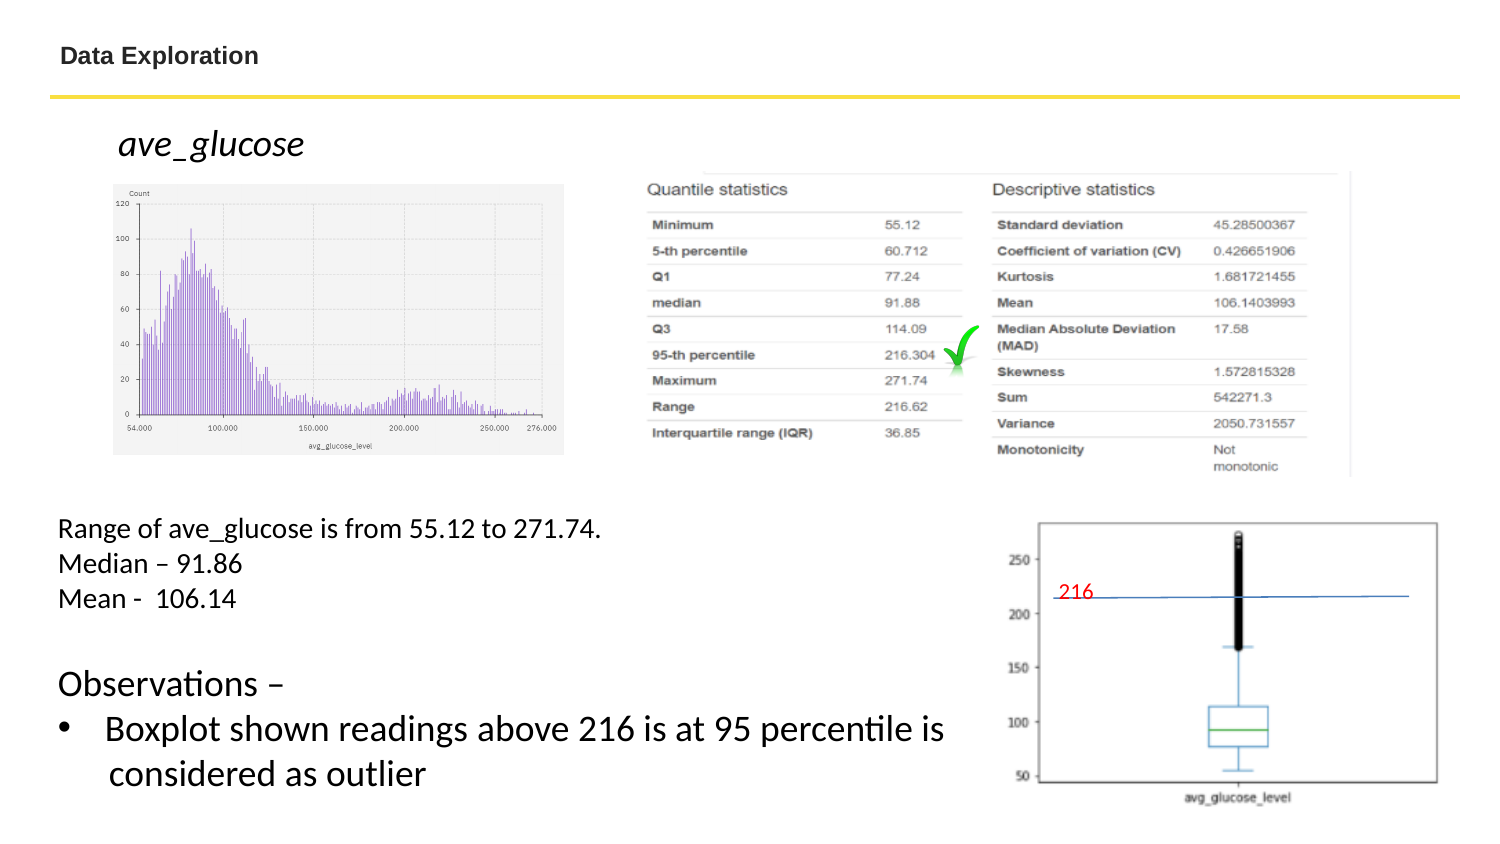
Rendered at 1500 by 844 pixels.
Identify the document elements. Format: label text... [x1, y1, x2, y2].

text_box Data Exploration [57, 39, 261, 70]
text_box Range of ave_glucose is from 55.12 to 271.74. Median – 91.86 Mean - 106.14 Observations – Boxplot shown readings above 216 is at 95 percentile is considered as outlier [42, 501, 970, 802]
picture [633, 171, 1358, 478]
picture [995, 493, 1448, 810]
picture [113, 184, 565, 455]
text_box ave_glucose [103, 111, 439, 172]
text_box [1053, 595, 1410, 599]
